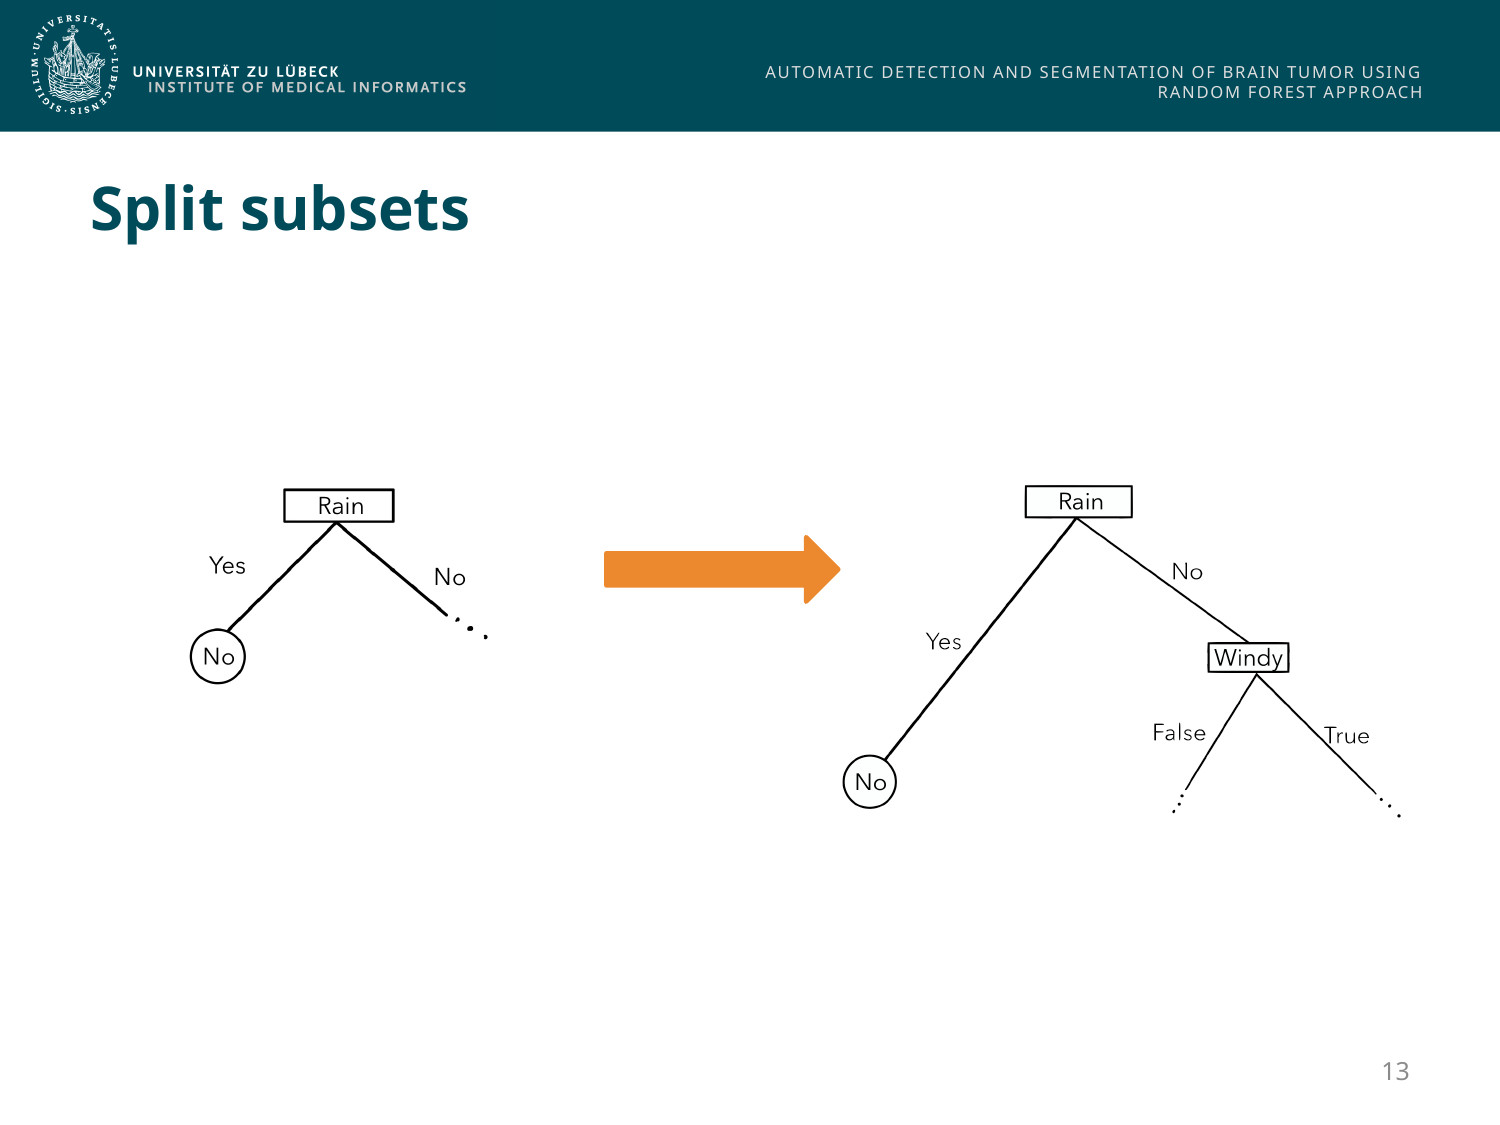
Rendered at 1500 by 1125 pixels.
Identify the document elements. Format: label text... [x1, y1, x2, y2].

title Split subsets [75, 159, 1425, 252]
picture [838, 468, 1426, 840]
picture [0, 0, 497, 130]
text_box [604, 535, 833, 604]
picture [163, 451, 508, 688]
